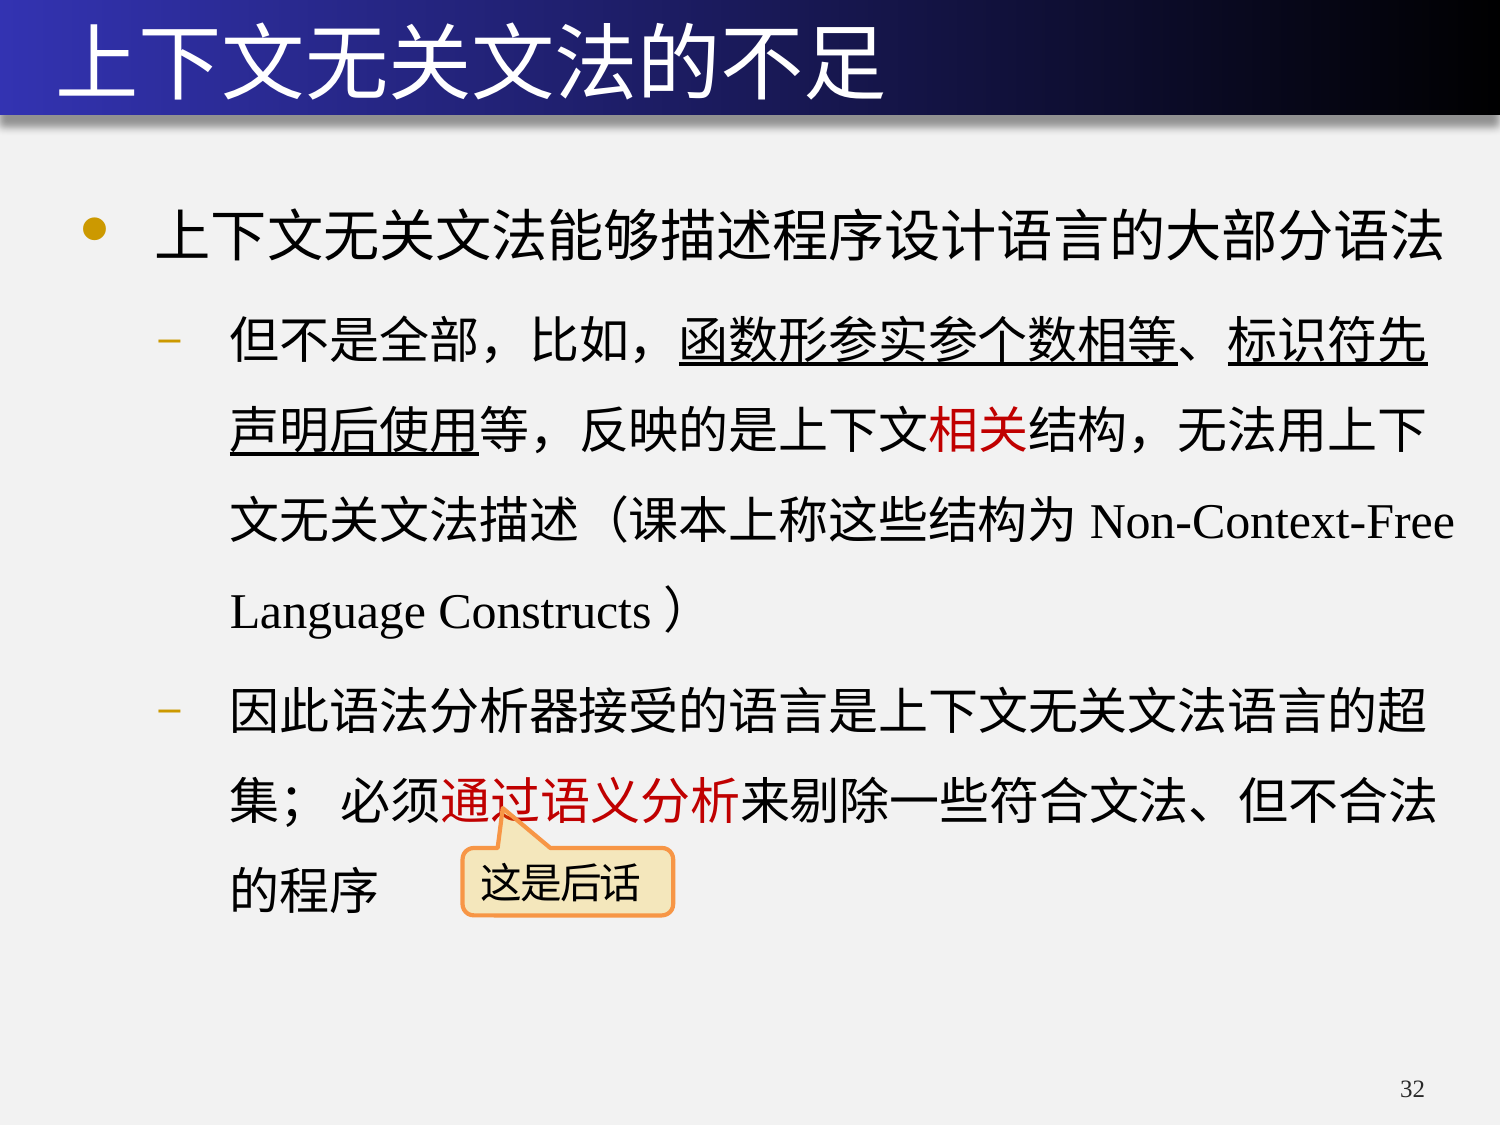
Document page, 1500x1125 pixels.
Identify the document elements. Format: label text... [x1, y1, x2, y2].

slide_number 31 [1368, 1077, 1482, 1103]
text_box 上下文无关文法能够描述程序设计语言的大部分语法 但不是全部，比如，函数形参实参个数相等、标识符先声明后使用等，反映的是上下文相关结构，无法用上下文无关文法描述（课本上称这些结构为Non-Context-Free Language Constructs） 因此语法分析器接受的语言是上下文无关文法语言的超集； 必须通过语义分析来剔除一些符合文法、但不合法的程序 [77, 149, 1488, 920]
title 上下文无关文法的不足 [53, 8, 1138, 199]
text_box 这是后话 [460, 806, 676, 918]
